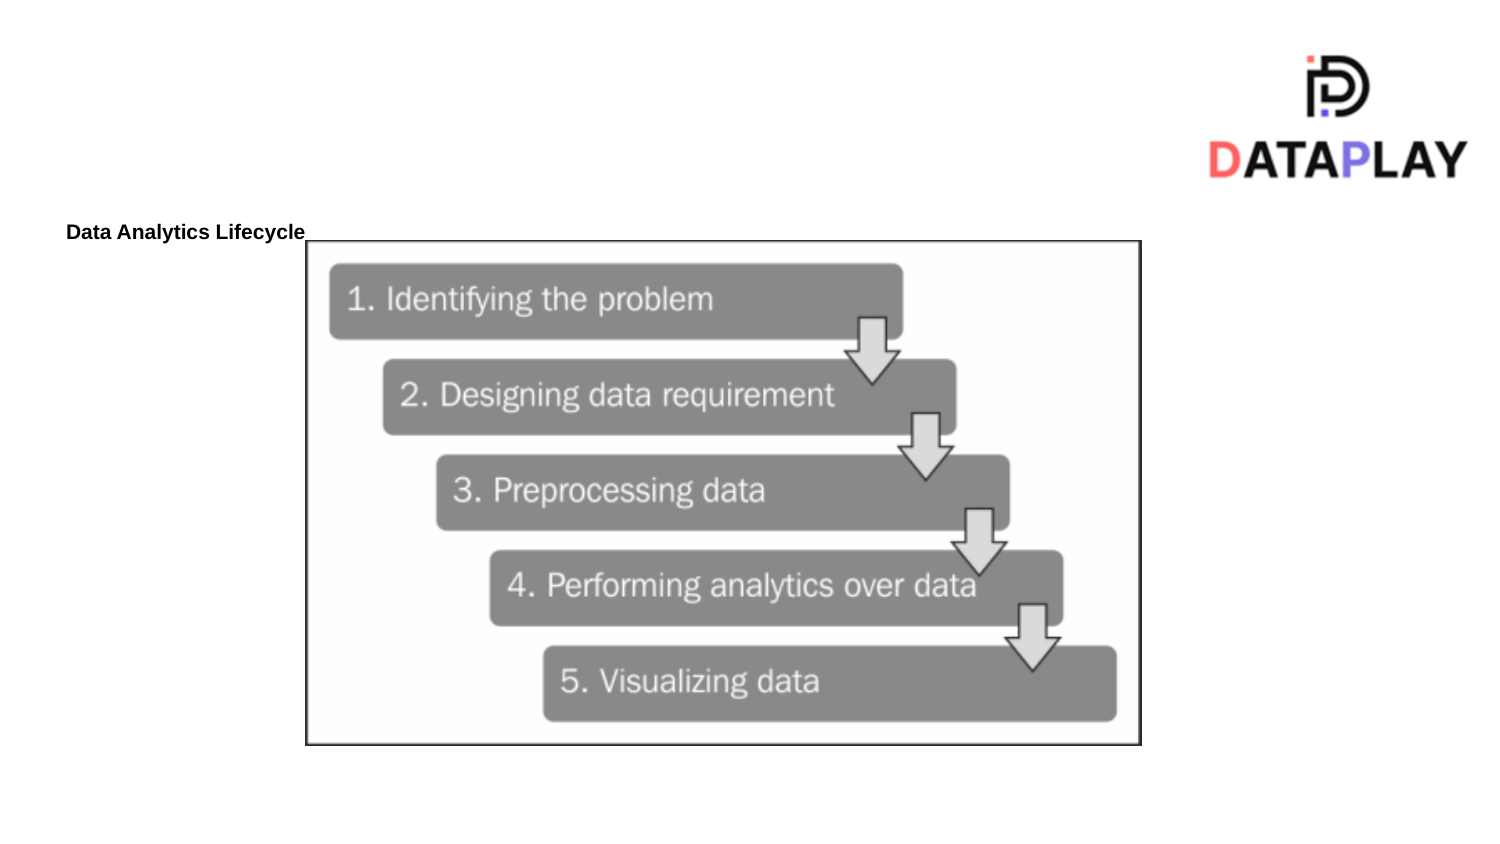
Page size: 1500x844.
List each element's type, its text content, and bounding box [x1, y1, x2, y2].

picture [305, 240, 1142, 746]
picture [1182, 0, 1500, 194]
title Data Analytics Lifecycle [51, 145, 1449, 259]
